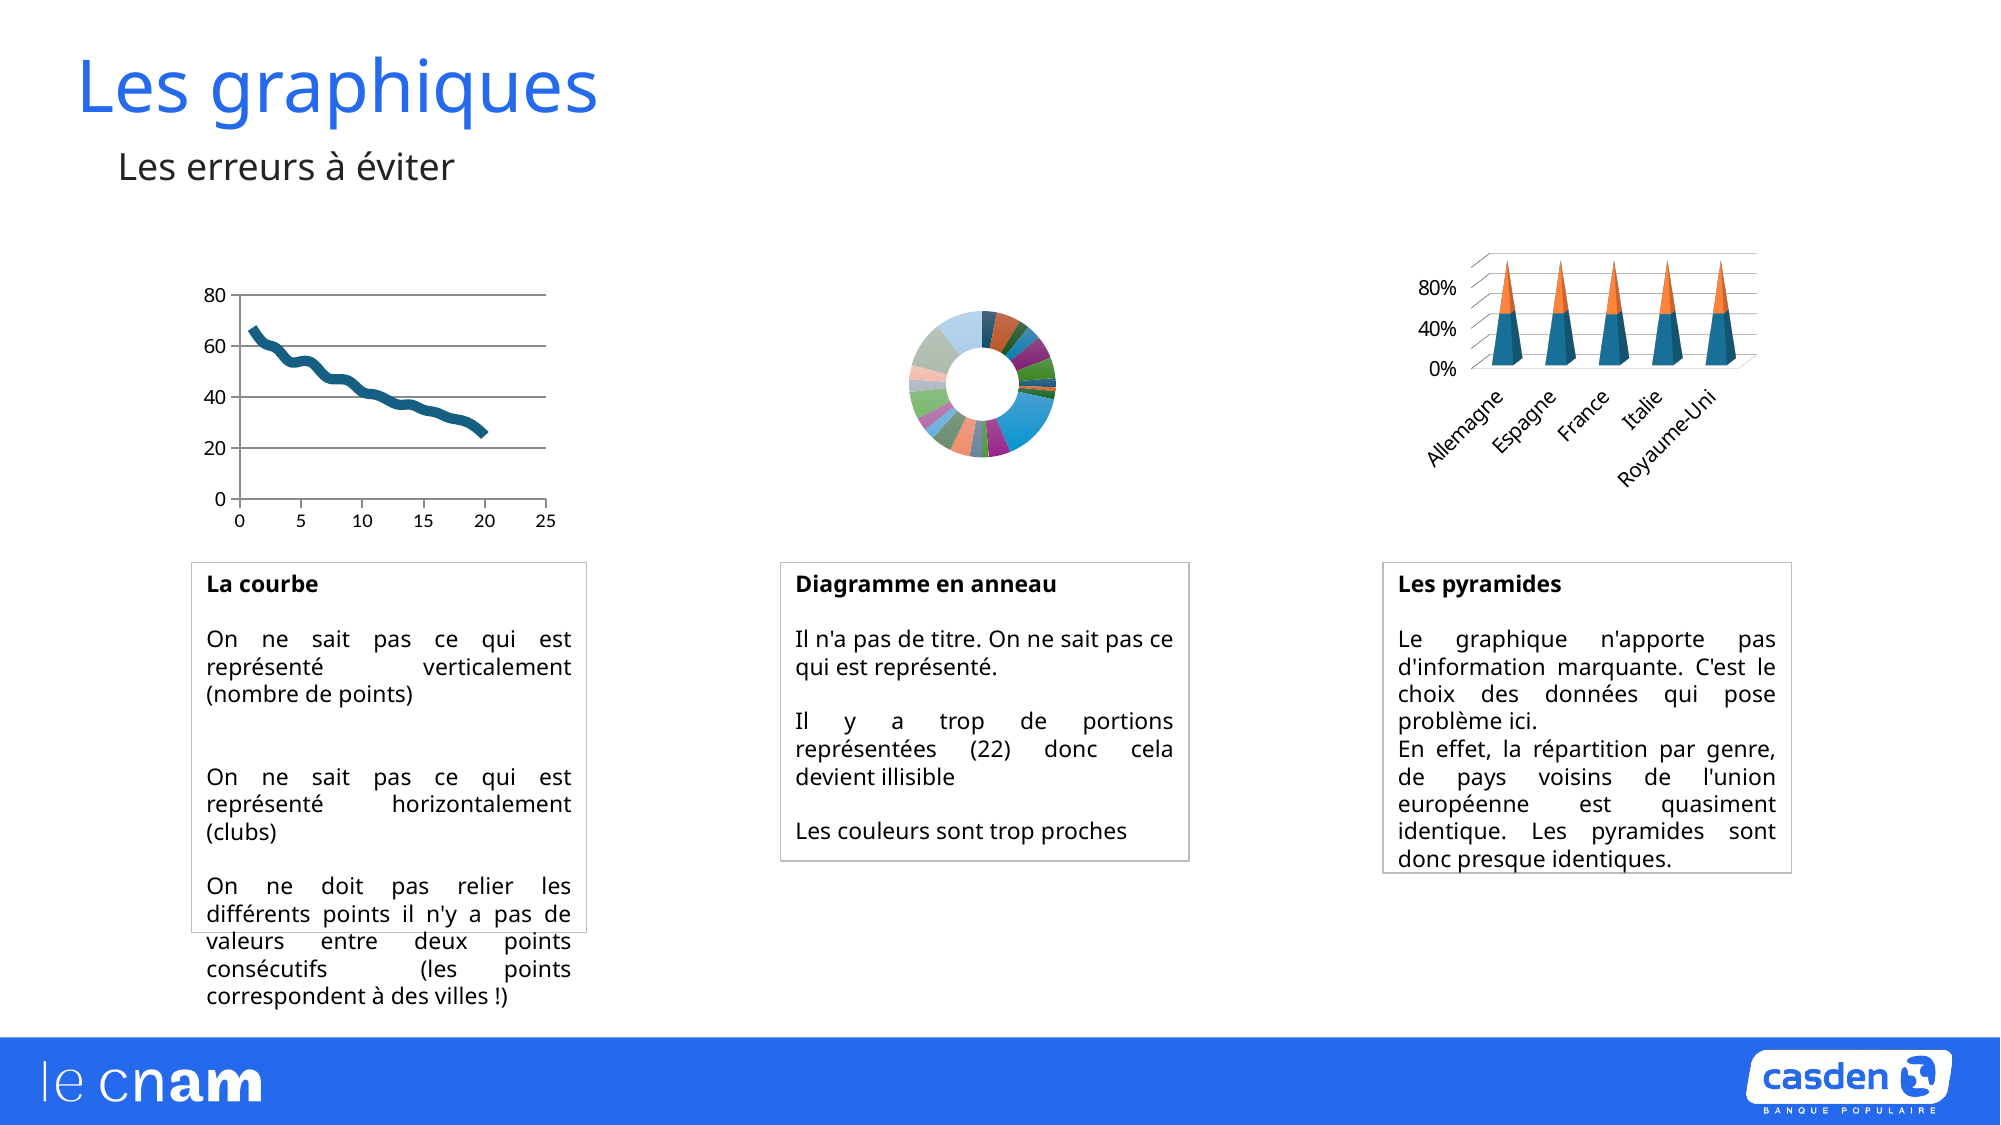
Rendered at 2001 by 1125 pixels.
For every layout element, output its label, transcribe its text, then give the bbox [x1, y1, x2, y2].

text_box Les pyramides Le graphique n'apporte pas d'information marquante. C'est le choix des données qui pose problème ici. En effet, la répartition par genre, de pays voisins de l'union européenne est quasiment identique. Les pyramides sont donc presque identiques. [1383, 562, 1792, 874]
text_box Diagramme en anneau Il n'a pas de titre. On ne sait pas ce qui est représenté. Il y a trop de portions représentées (22) donc cela devient illisible Les couleurs sont trop proches [780, 562, 1189, 862]
chart [849, 222, 1121, 511]
picture [42, 1058, 262, 1104]
text_box [0, 1036, 2000, 1125]
text_box La courbe On ne sait pas ce qui est représenté verticalement (nombre de points) On ne sait pas ce qui est représenté horizontalement (clubs) On ne doit pas relier les différents points il n'y a pas de valeurs entre deux points consécutifs (les points correspondent à des villes !) [191, 562, 587, 933]
text_box Les erreurs à éviter [102, 135, 509, 196]
text_box Les graphiques [61, 41, 1909, 136]
picture [1742, 1042, 1958, 1120]
chart [1407, 248, 1768, 500]
chart [203, 281, 575, 533]
